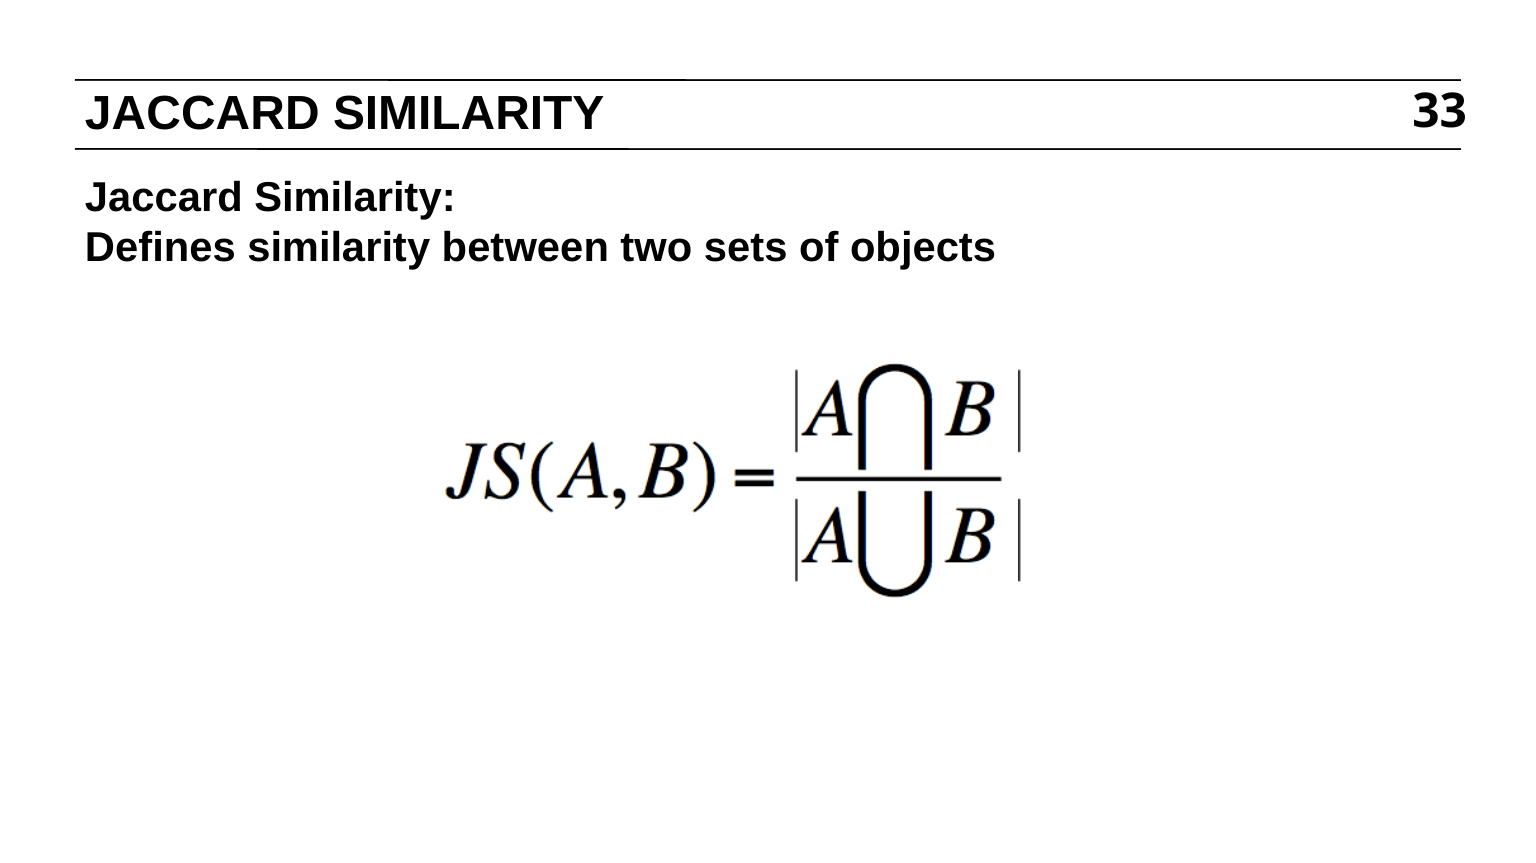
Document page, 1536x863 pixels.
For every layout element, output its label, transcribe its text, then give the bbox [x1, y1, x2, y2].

slide_number 33 [1410, 83, 1470, 142]
title JACCARD SIMILARITY [76, 82, 1369, 160]
list Jaccard Similarity: Defines similarity between two sets of objects [76, 160, 1460, 823]
picture [423, 353, 1112, 631]
